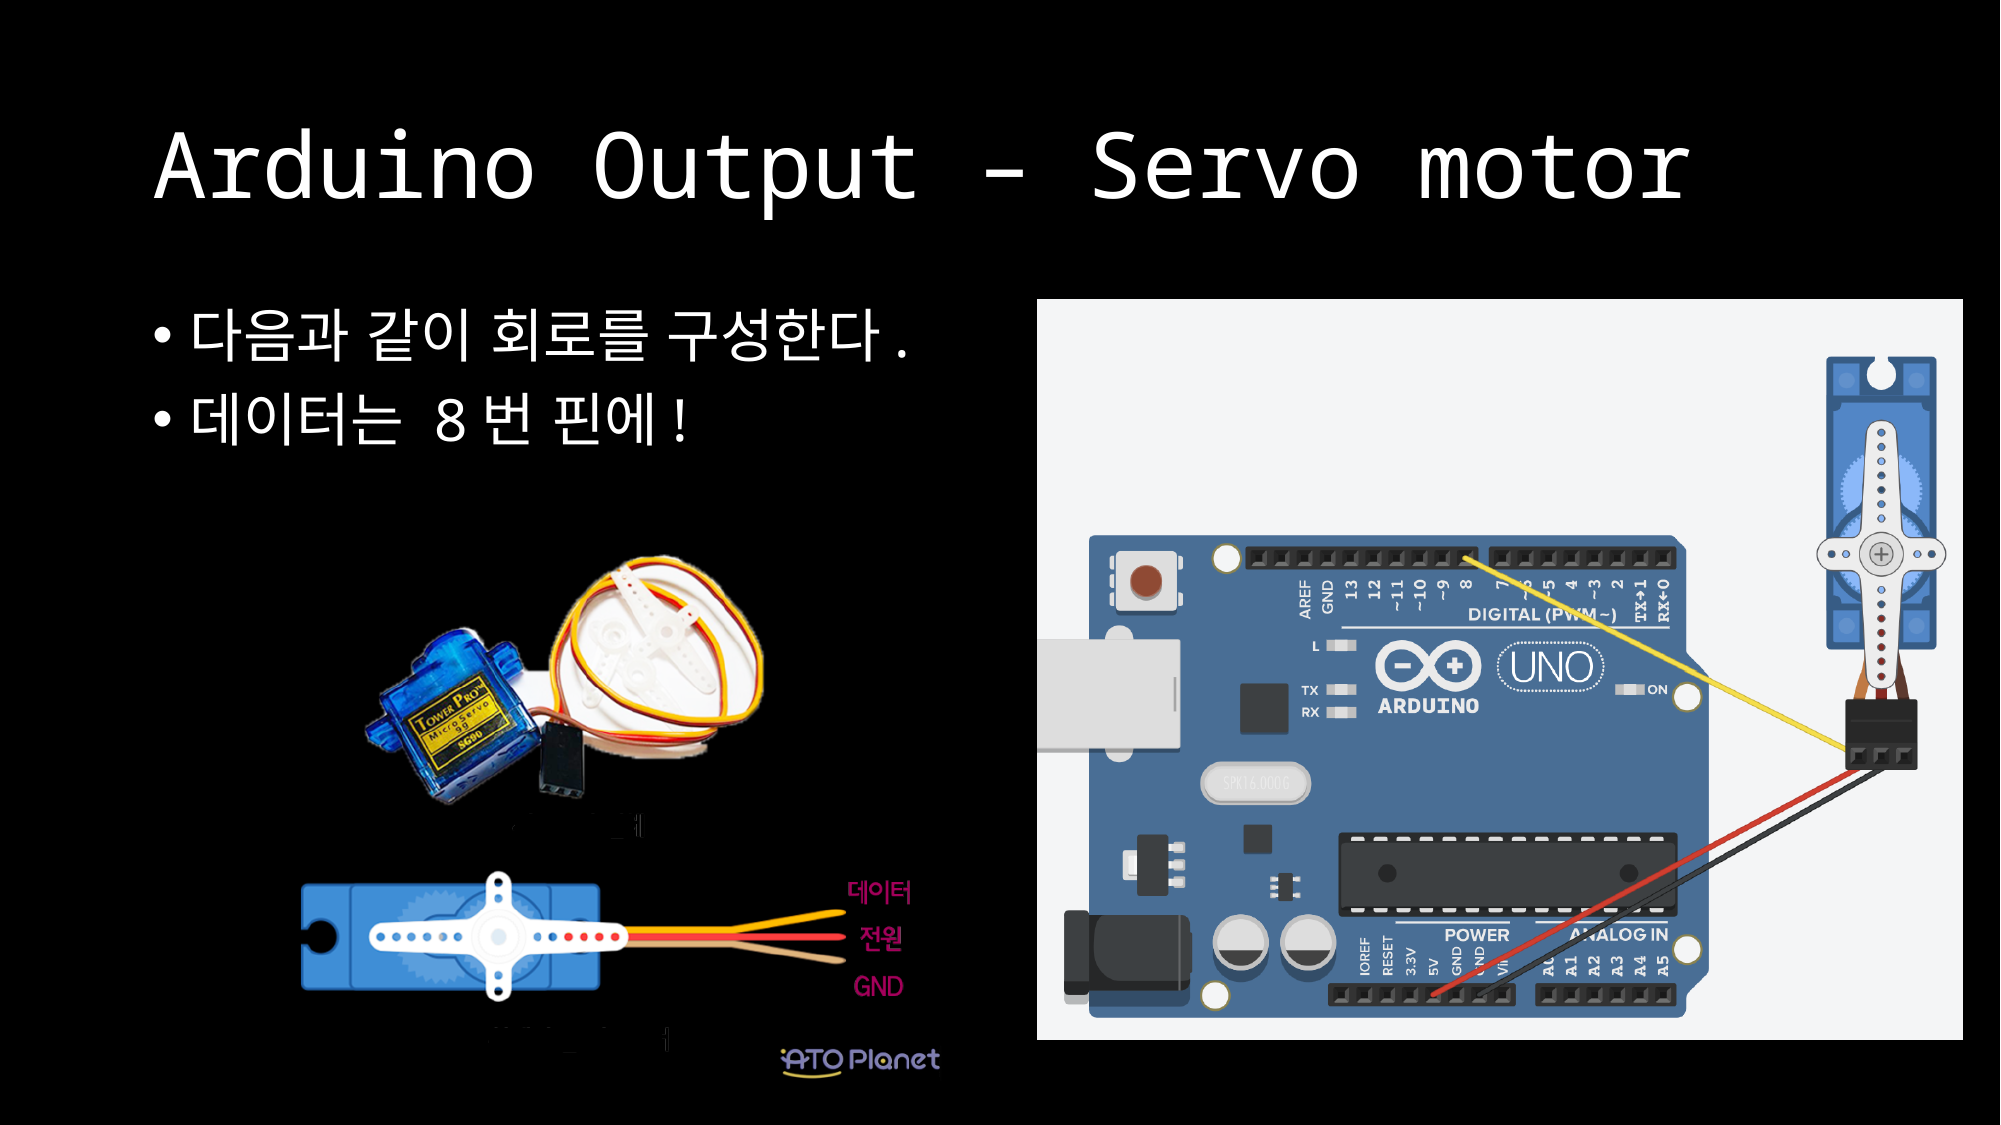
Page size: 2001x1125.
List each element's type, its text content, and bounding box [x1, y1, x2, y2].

list 다음과 같이 회로를 구성한다. 데이터는 8번 핀에! [137, 299, 1037, 1014]
picture [1037, 298, 1963, 1040]
picture [172, 553, 956, 1089]
title Arduino Output – Servo motor [137, 59, 1863, 278]
